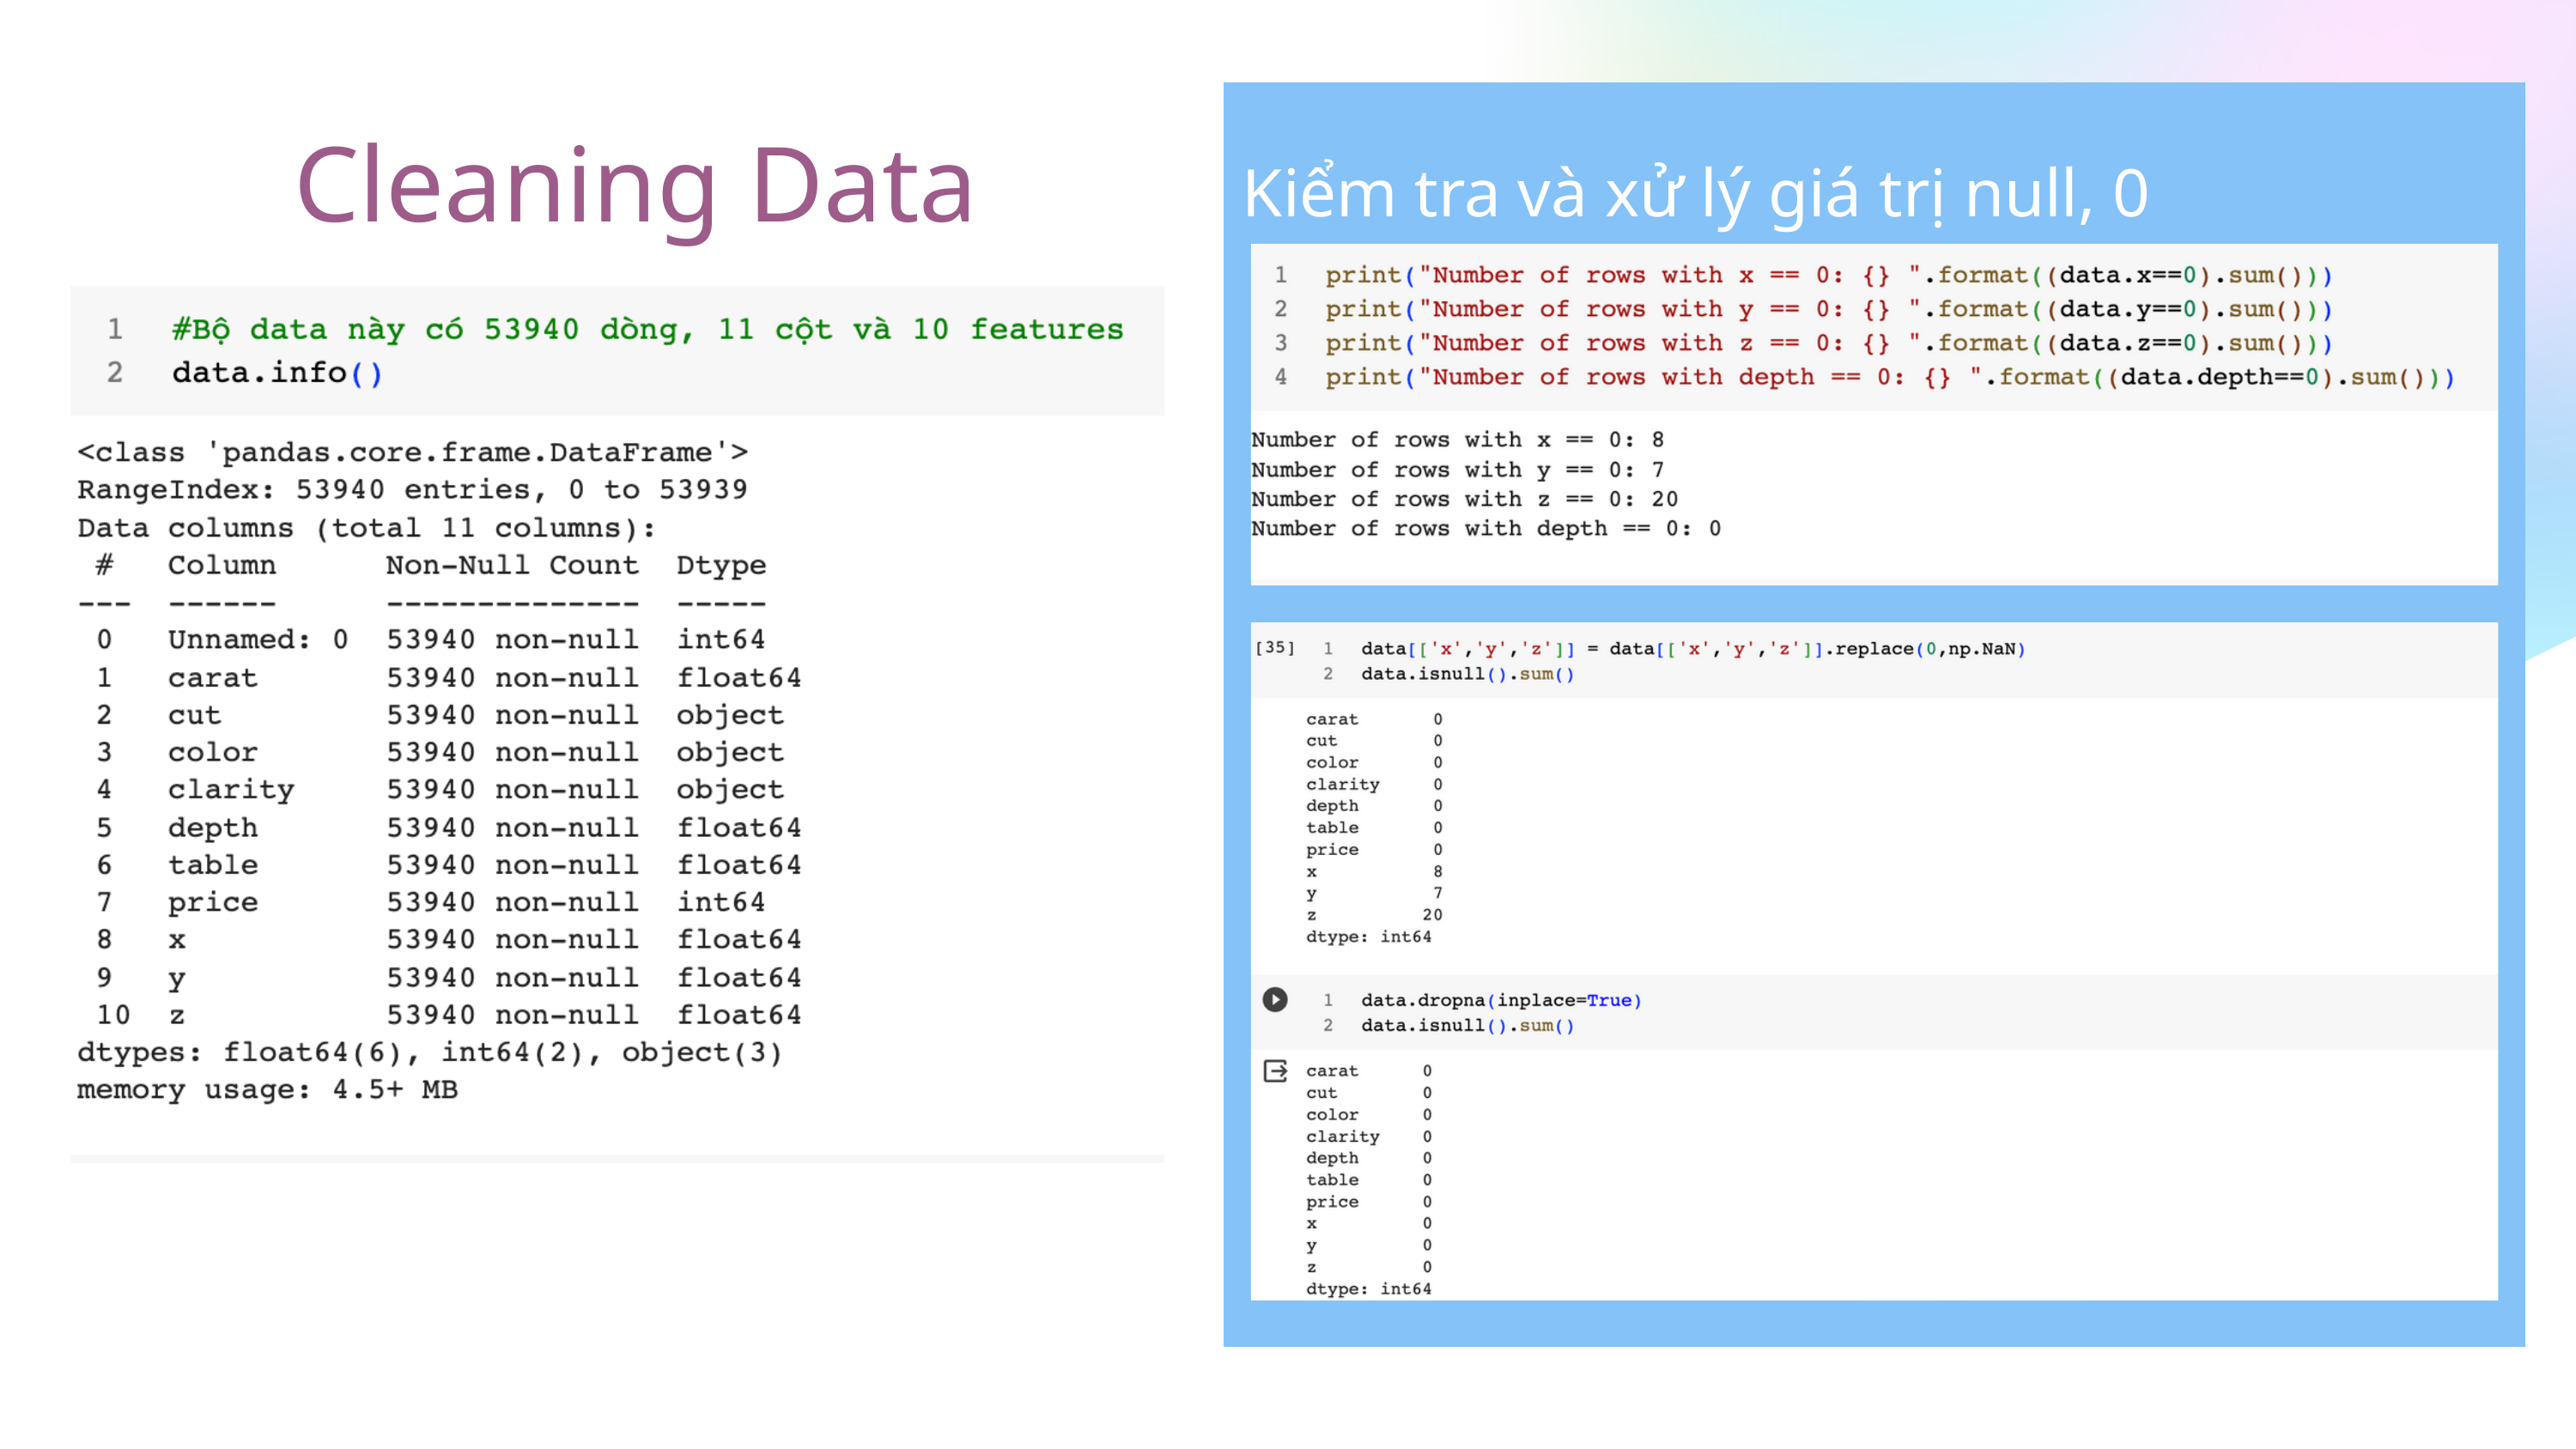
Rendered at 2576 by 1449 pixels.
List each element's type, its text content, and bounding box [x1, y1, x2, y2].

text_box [1223, 57, 2526, 1348]
text_box Cleaning Data [144, 68, 1127, 243]
text_box [70, 285, 1165, 1163]
text_box [1440, 0, 2576, 659]
